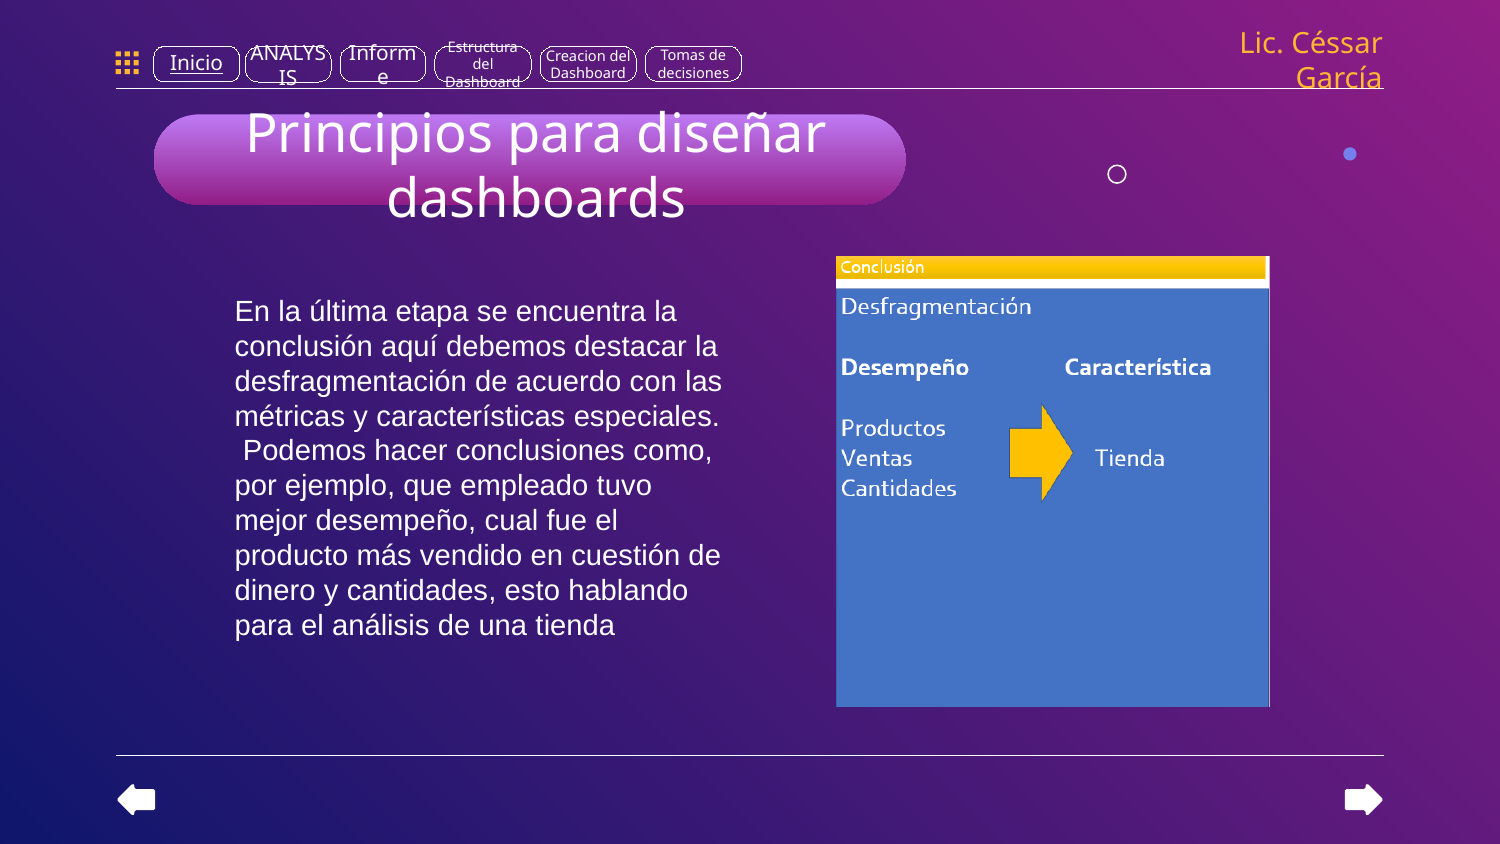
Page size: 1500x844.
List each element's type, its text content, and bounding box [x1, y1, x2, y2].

text_box En la última etapa se encuentra la conclusión aquí debemos destacar la desfragmentación de acuerdo con las métricas y características especiales. Podemos hacer conclusiones como, por ejemplo, que empleado tuvo mejor desempeño, cual fue el producto más vendido en cuestión de dinero y cantidades, esto hablando para el análisis de una tienda [219, 284, 746, 649]
text_box [1343, 147, 1357, 161]
text_box [1344, 784, 1383, 816]
text_box Lic. Céssar García [1158, 34, 1383, 85]
title Principios para diseñar dashboards [191, 132, 881, 194]
picture [835, 256, 1270, 707]
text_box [109, 45, 742, 83]
text_box [153, 114, 906, 205]
text_box [117, 784, 156, 816]
